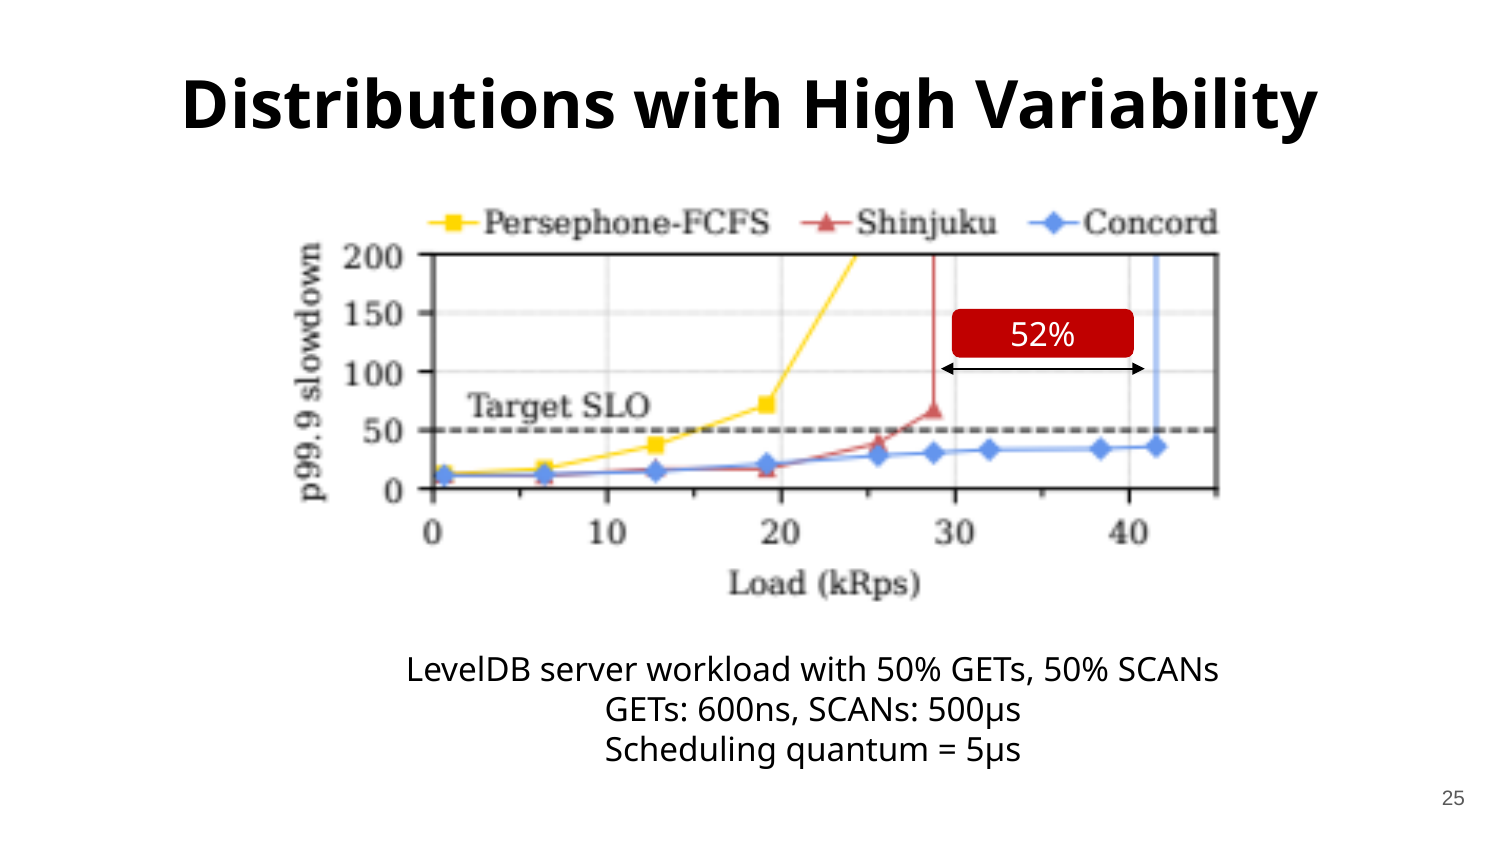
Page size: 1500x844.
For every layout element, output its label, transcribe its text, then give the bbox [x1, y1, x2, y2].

slide_number 25 [1389, 764, 1480, 830]
text_box LevelDB server workload with 50% GETs, 50% SCANs GETs: 600ns, SCANs: 500µs Scheduling quantum = 5µs [390, 640, 1236, 776]
title Distributions with High Variability [0, 47, 1500, 142]
picture [291, 200, 1224, 603]
